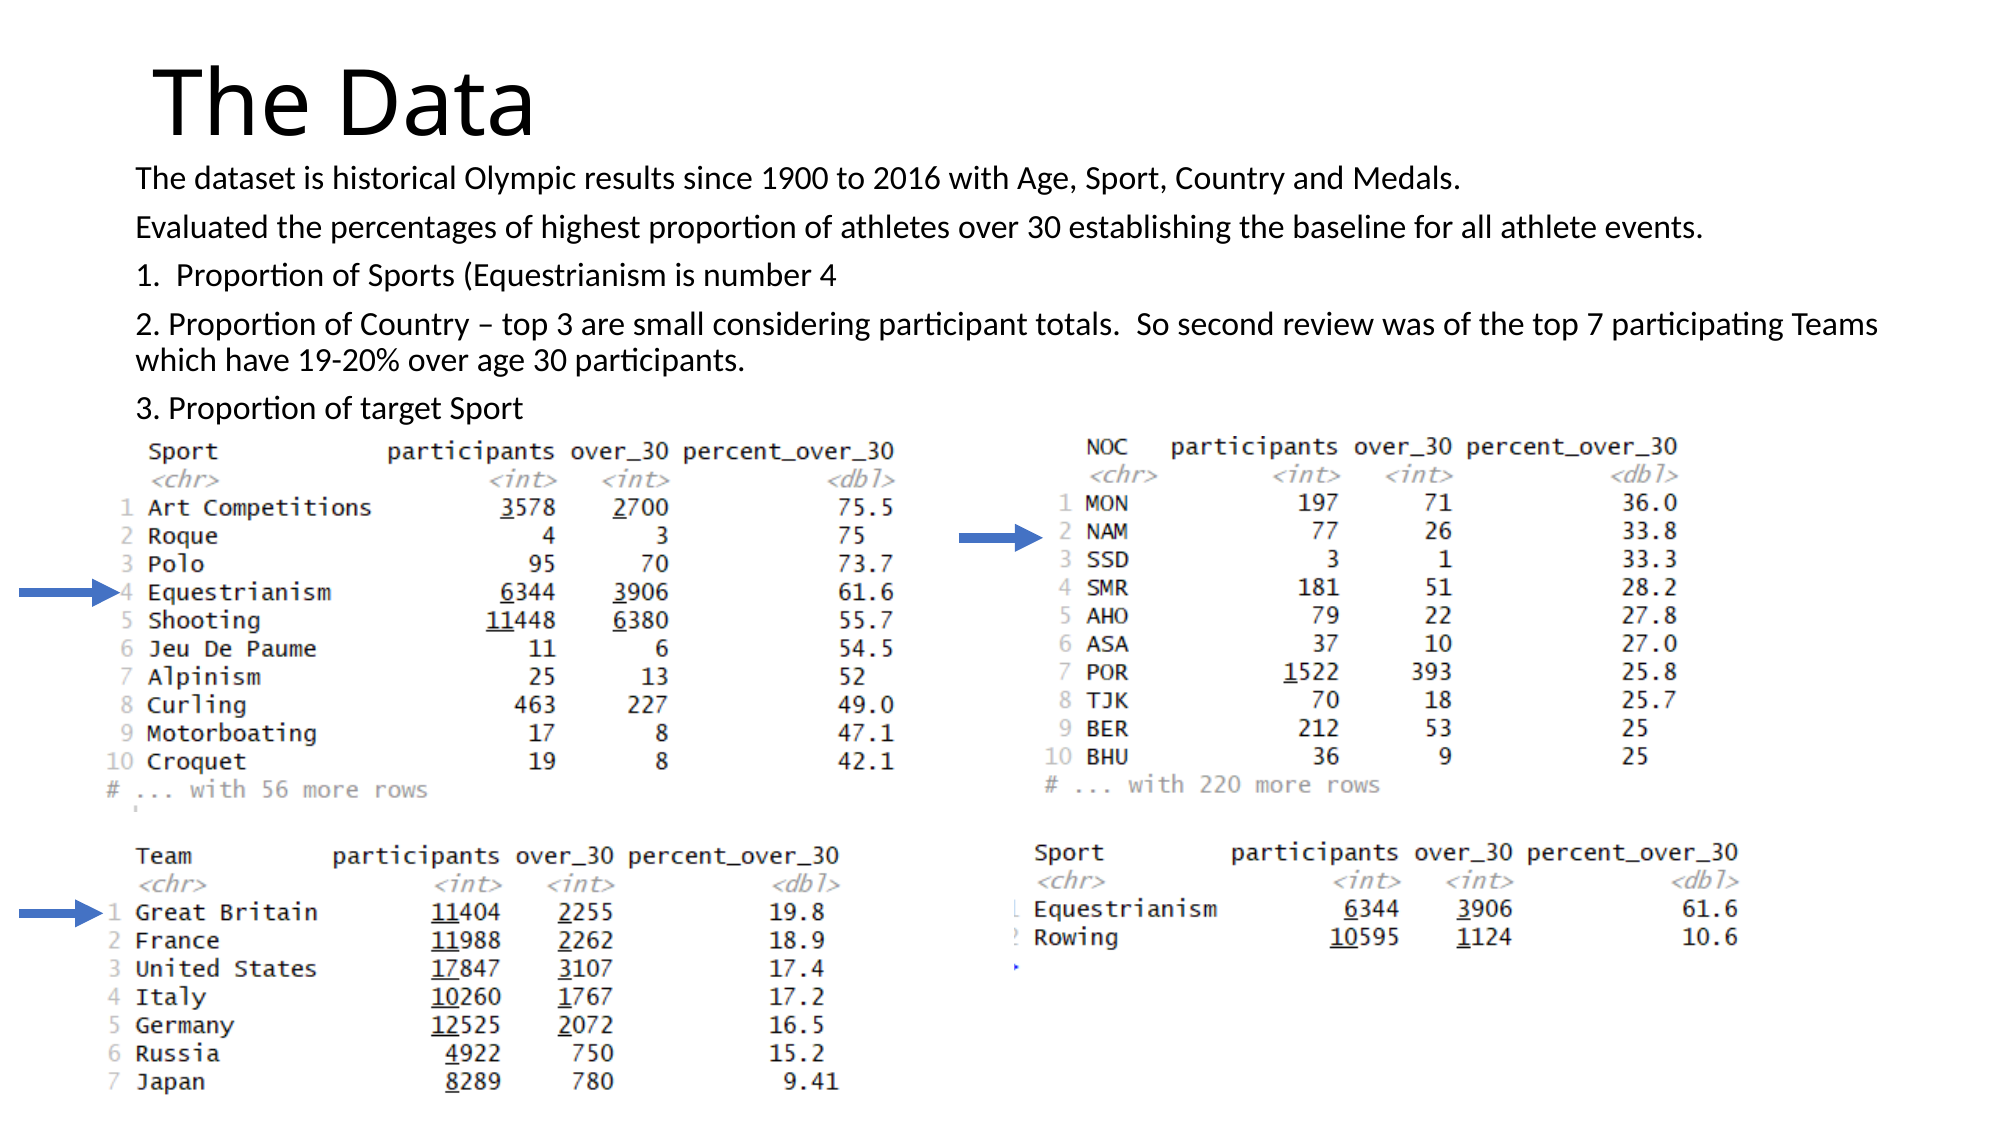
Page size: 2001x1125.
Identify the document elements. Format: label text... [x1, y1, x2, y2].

picture [103, 839, 874, 1104]
picture [1014, 834, 1784, 972]
picture [103, 436, 929, 812]
list The dataset is historical Olympic results since 1900 to 2016 with Age, Sport, Country and Medals. Evaluated the percentages of highest proportion of athletes over 30 establishing the baseline for all athlete events. 1. Proportion of Sports (Equestrianism is number 4 2. Proportion of Country – top 3 are small considering participant totals. So second review was of the top 7 participating Teams which have 19-20% over age 30 participants. 3. Proportion of target Sport [120, 153, 1933, 436]
title The Data [137, 37, 1863, 153]
picture [1042, 436, 1731, 807]
